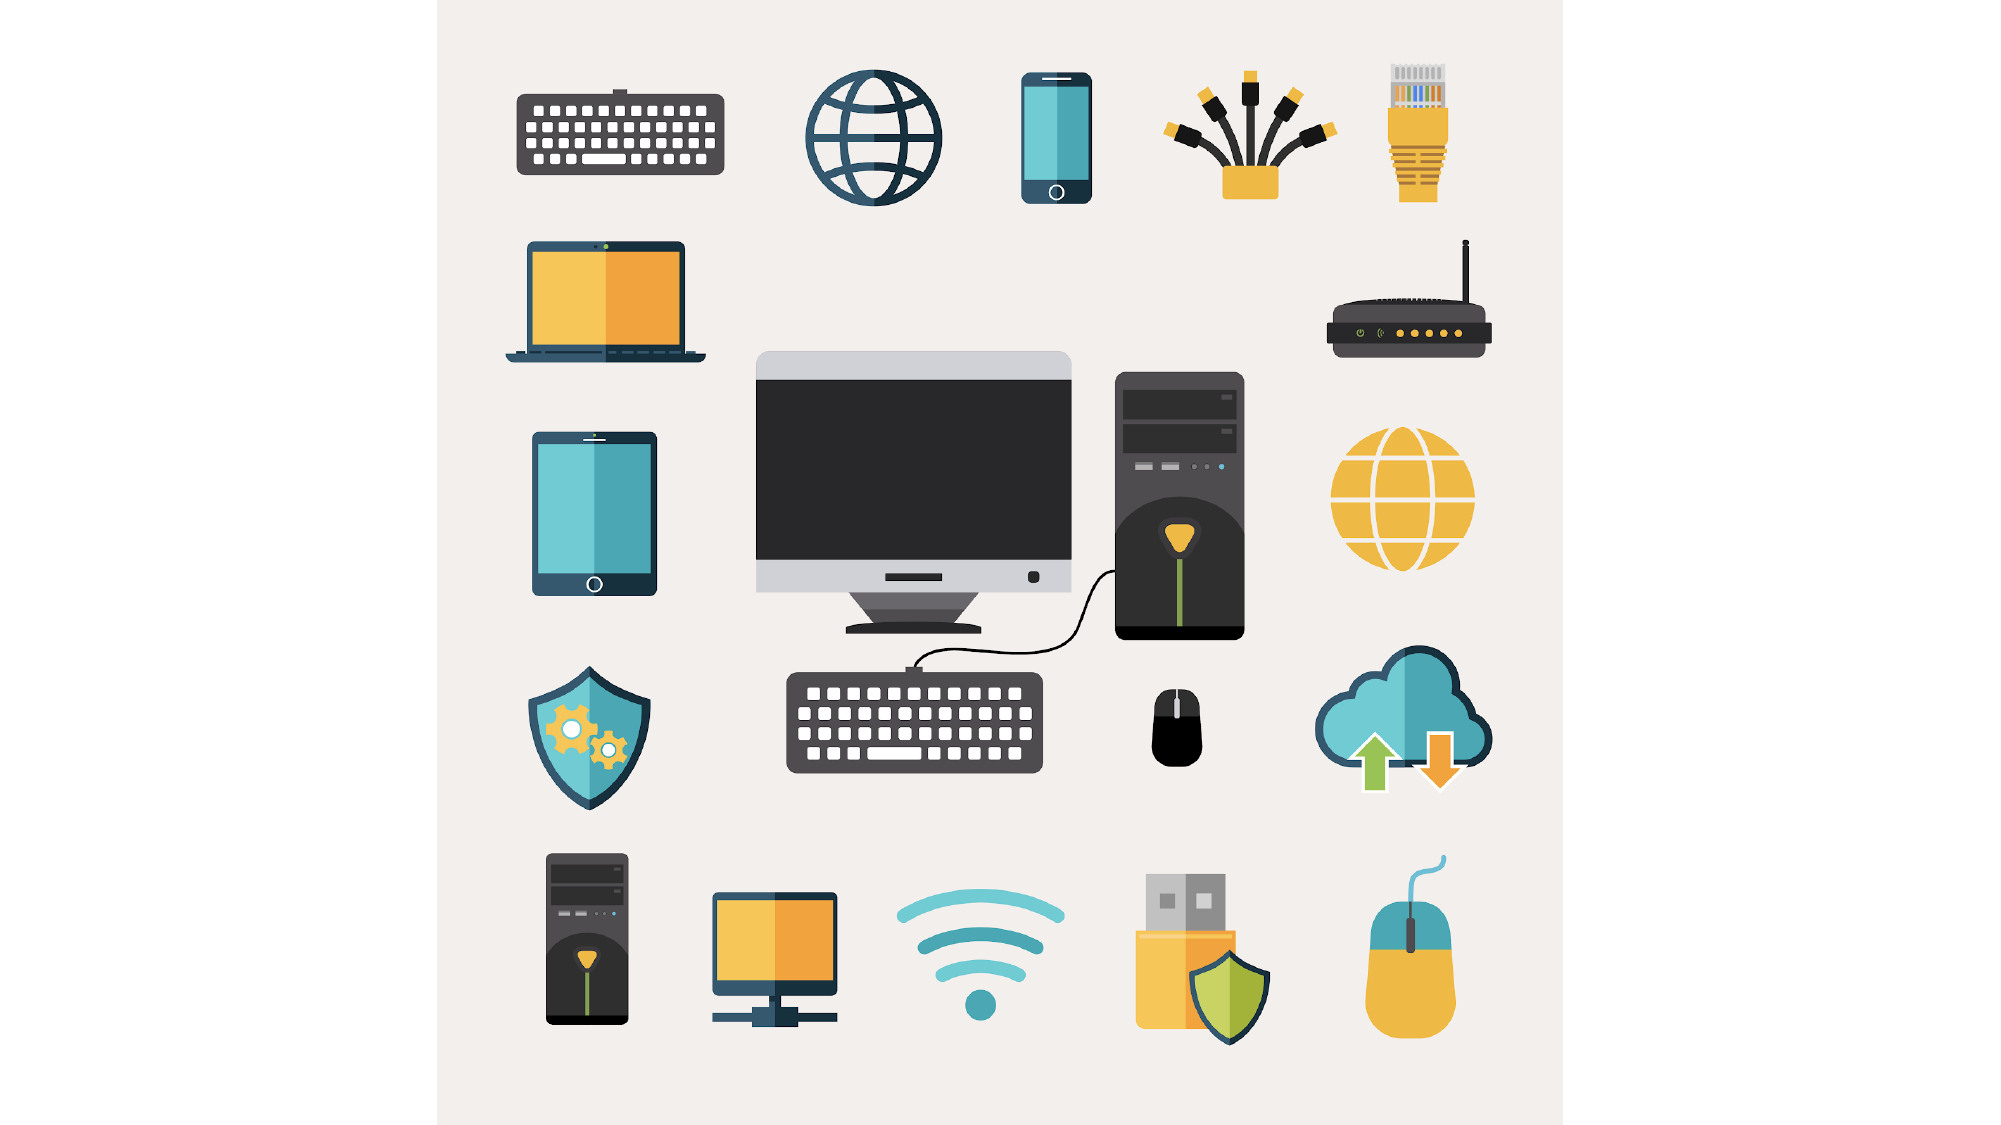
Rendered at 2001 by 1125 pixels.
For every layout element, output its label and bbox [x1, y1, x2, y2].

picture [437, 0, 1563, 1125]
